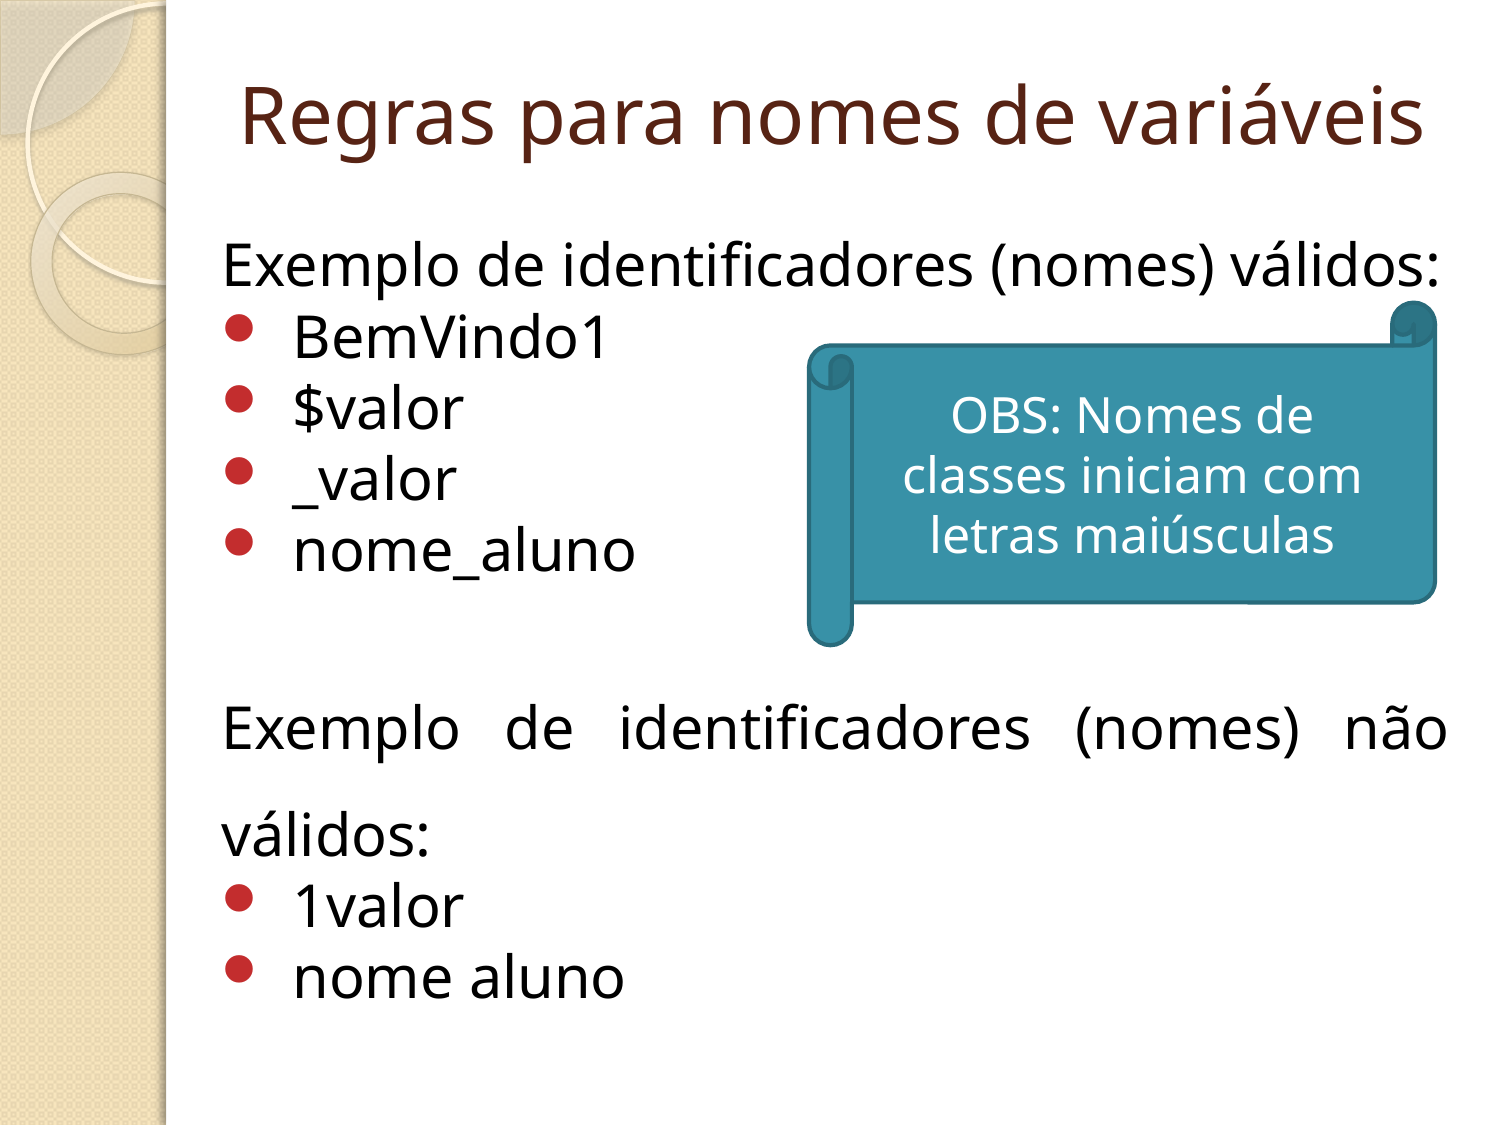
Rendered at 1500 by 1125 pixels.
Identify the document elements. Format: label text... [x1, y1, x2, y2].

title Regras para nomes de variáveis [224, 19, 1455, 207]
text_box OBS: Nomes de classes iniciam com letras maiúsculas [806, 300, 1438, 648]
list Exemplo de identificadores (nomes) válidos: BemVindo1 $valor _valor nome_aluno Exemplo de identificadores (nomes) não válidos: 1valor nome aluno [206, 184, 1466, 1125]
